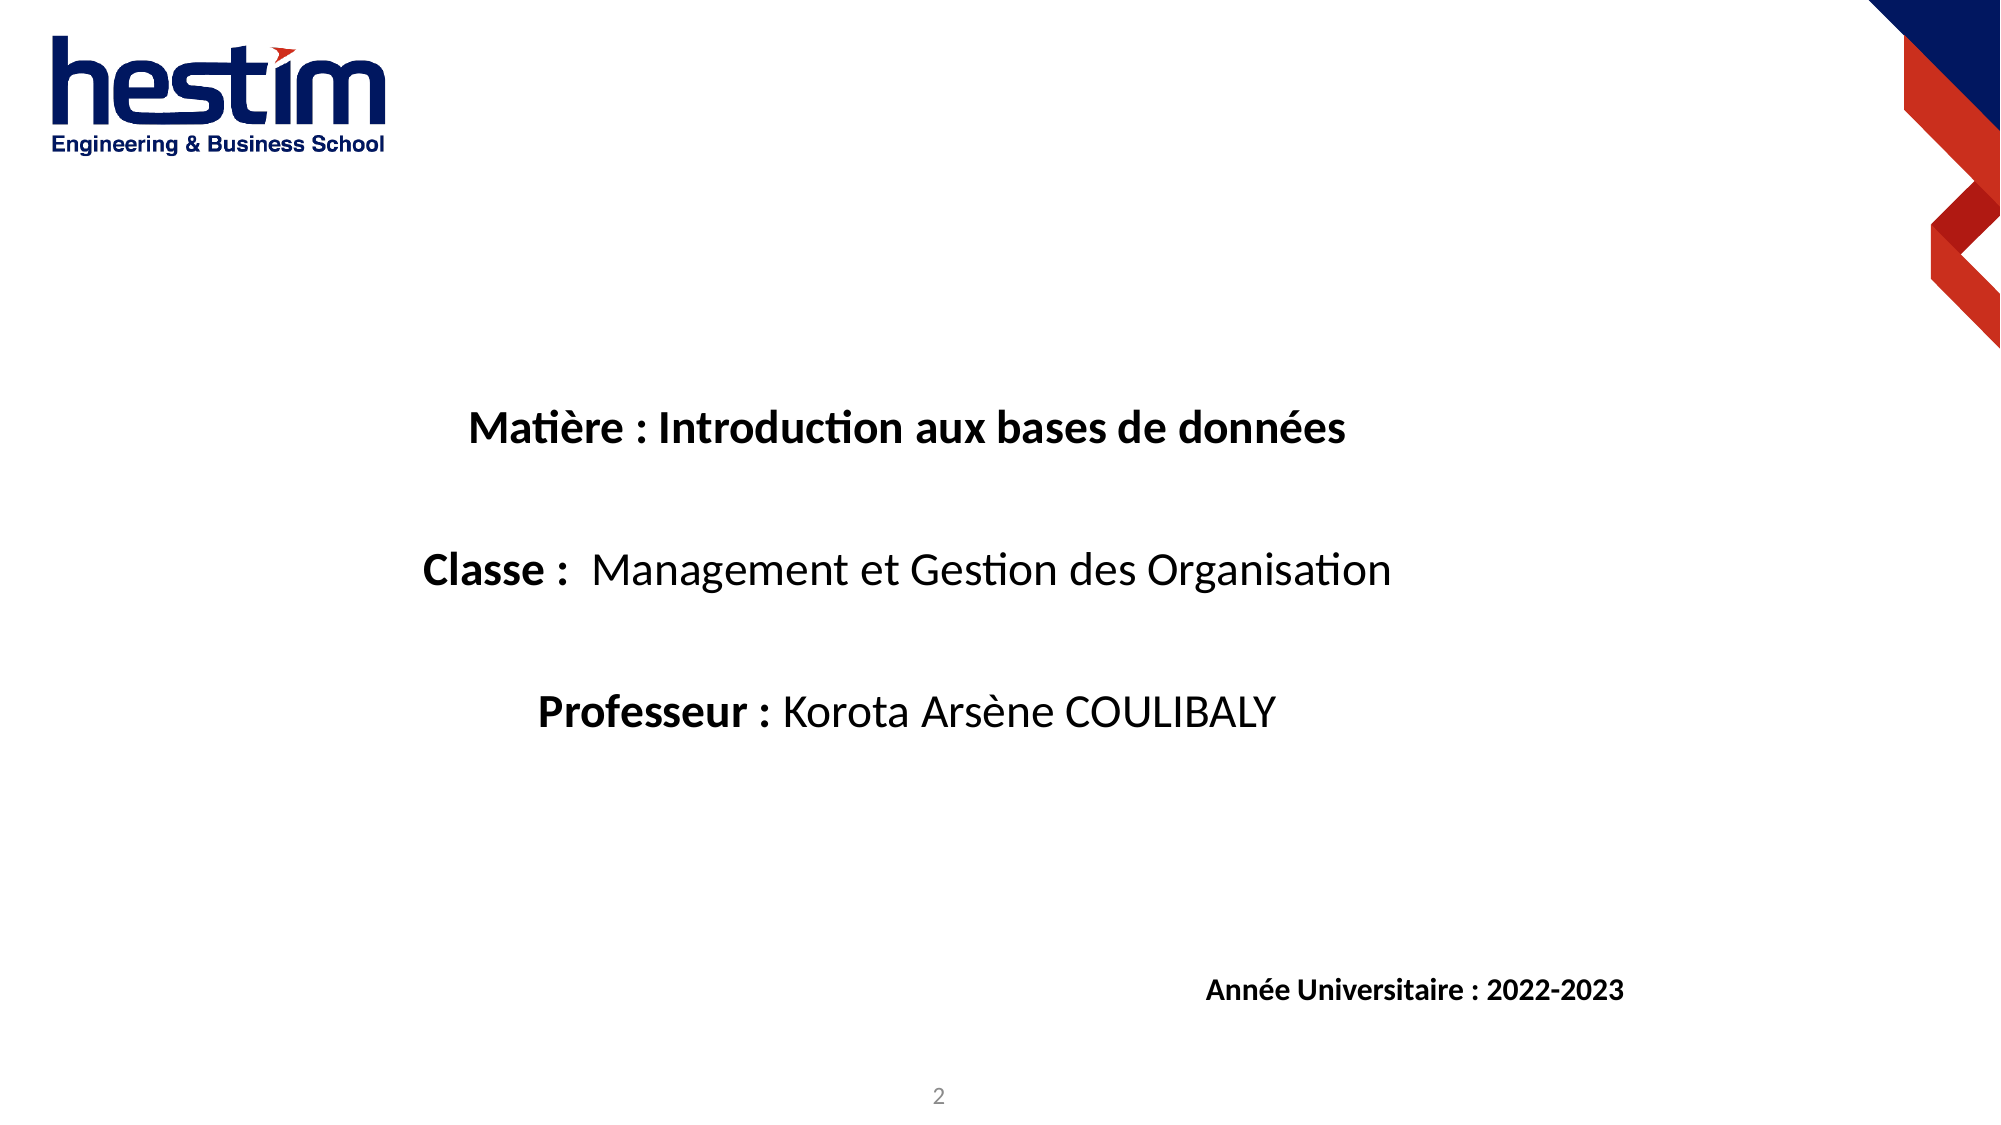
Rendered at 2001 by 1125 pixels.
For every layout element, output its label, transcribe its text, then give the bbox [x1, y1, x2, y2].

slide_number 2 [714, 1065, 1165, 1125]
picture [33, 28, 403, 162]
text_box Matière : Introduction aux bases de données Classe : Management et Gestion des Organisation Professeur : Korota Arsène COULIBALY Année Universitaire : 2022-2023 [177, 395, 1640, 1015]
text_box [1866, 0, 2000, 350]
